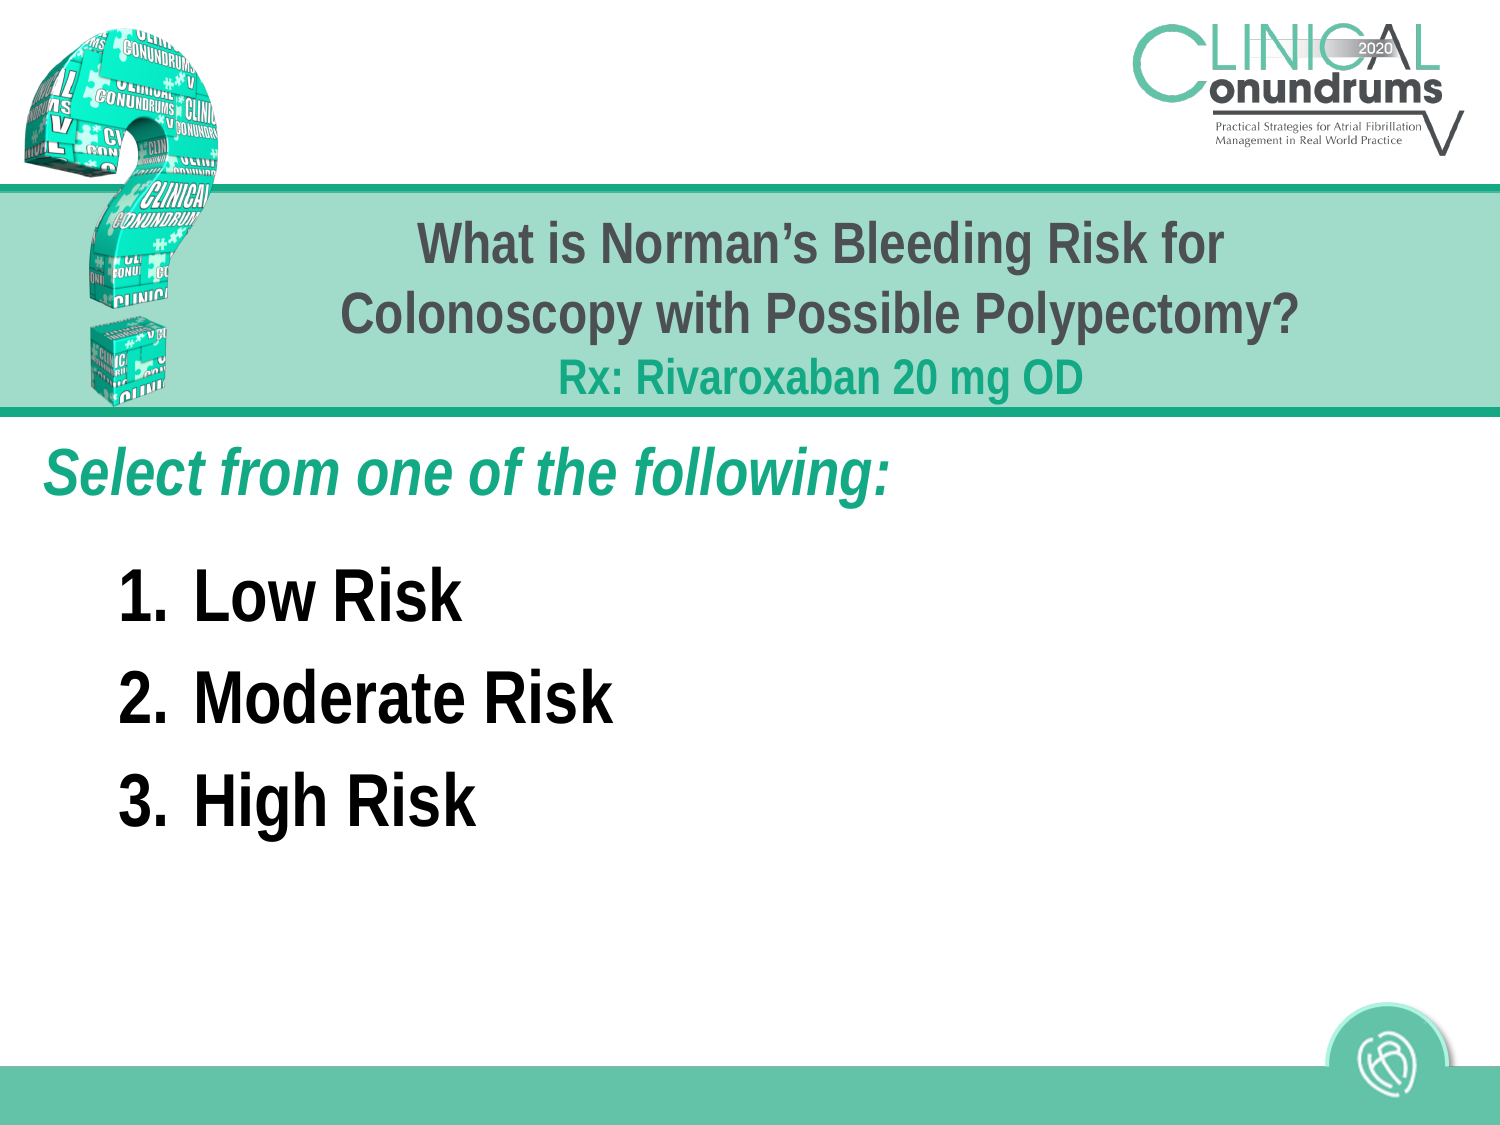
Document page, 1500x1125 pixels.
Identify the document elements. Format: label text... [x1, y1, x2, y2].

picture [0, 998, 1500, 1125]
picture [0, 17, 230, 535]
text_box Select from one of the following: Low Risk Moderate Risk High Risk [28, 421, 1490, 997]
text_box [750, 193, 1500, 407]
text_box [445, 178, 750, 187]
text_box What is Norman’s Bleeding Risk for Colonoscopy with Possible Polypectomy? Rx: Rivaroxaban 20 mg OD [233, 197, 1460, 407]
picture [1128, 14, 1466, 165]
